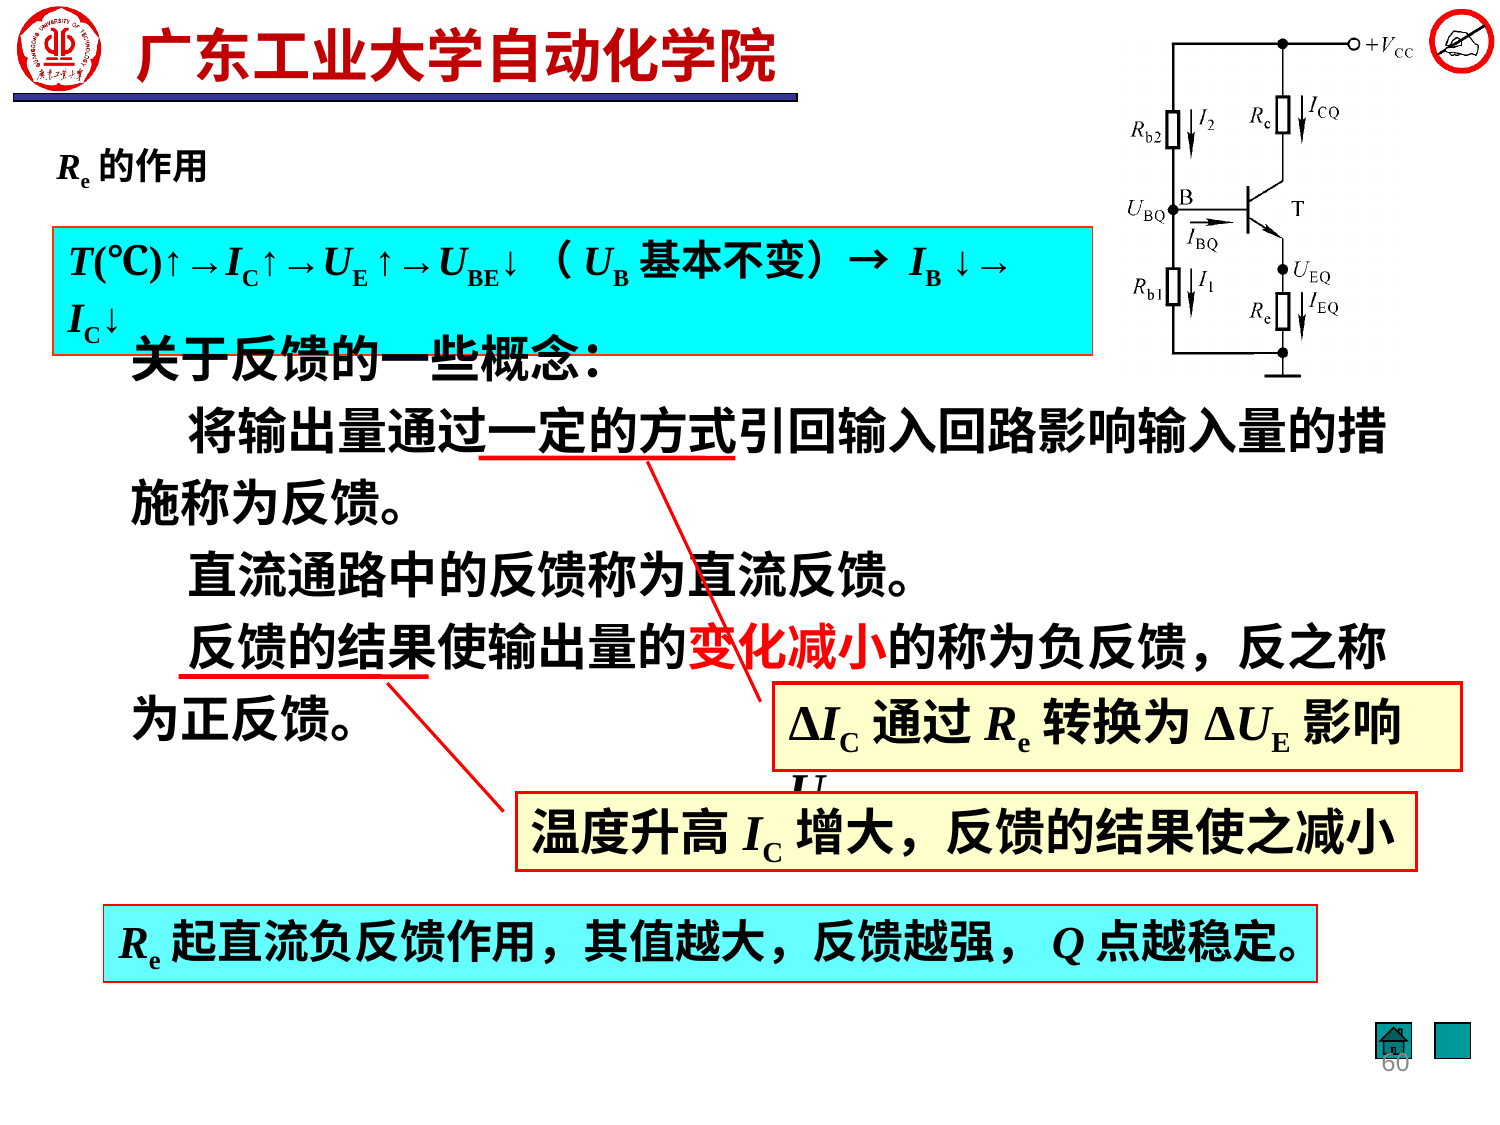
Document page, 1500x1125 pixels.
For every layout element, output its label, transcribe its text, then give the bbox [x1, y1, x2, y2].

picture [11, 0, 106, 95]
slide_number 60 [1074, 1024, 1426, 1103]
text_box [178, 676, 1417, 871]
text_box T(℃)↑→IC↑→UE ↑→UBE↓（UB基本不变）→ IB ↓→ IC↓ [52, 226, 1093, 356]
text_box 关于反馈的一些概念： 将输出量通过一定的方式引回输入回路影响输入量的措施称为反馈。 直流通路中的反馈称为直流反馈。 反馈的结果使输出量的变化减小的称为负反馈，反之称为正反馈。 [116, 308, 1404, 755]
picture [1427, 6, 1495, 74]
title Re 的作用 [40, 125, 779, 201]
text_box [478, 457, 1462, 771]
picture [1115, 36, 1417, 386]
text_box Re起直流负反馈作用，其值越大，反馈越强，Q点越稳定。 [103, 904, 1317, 983]
